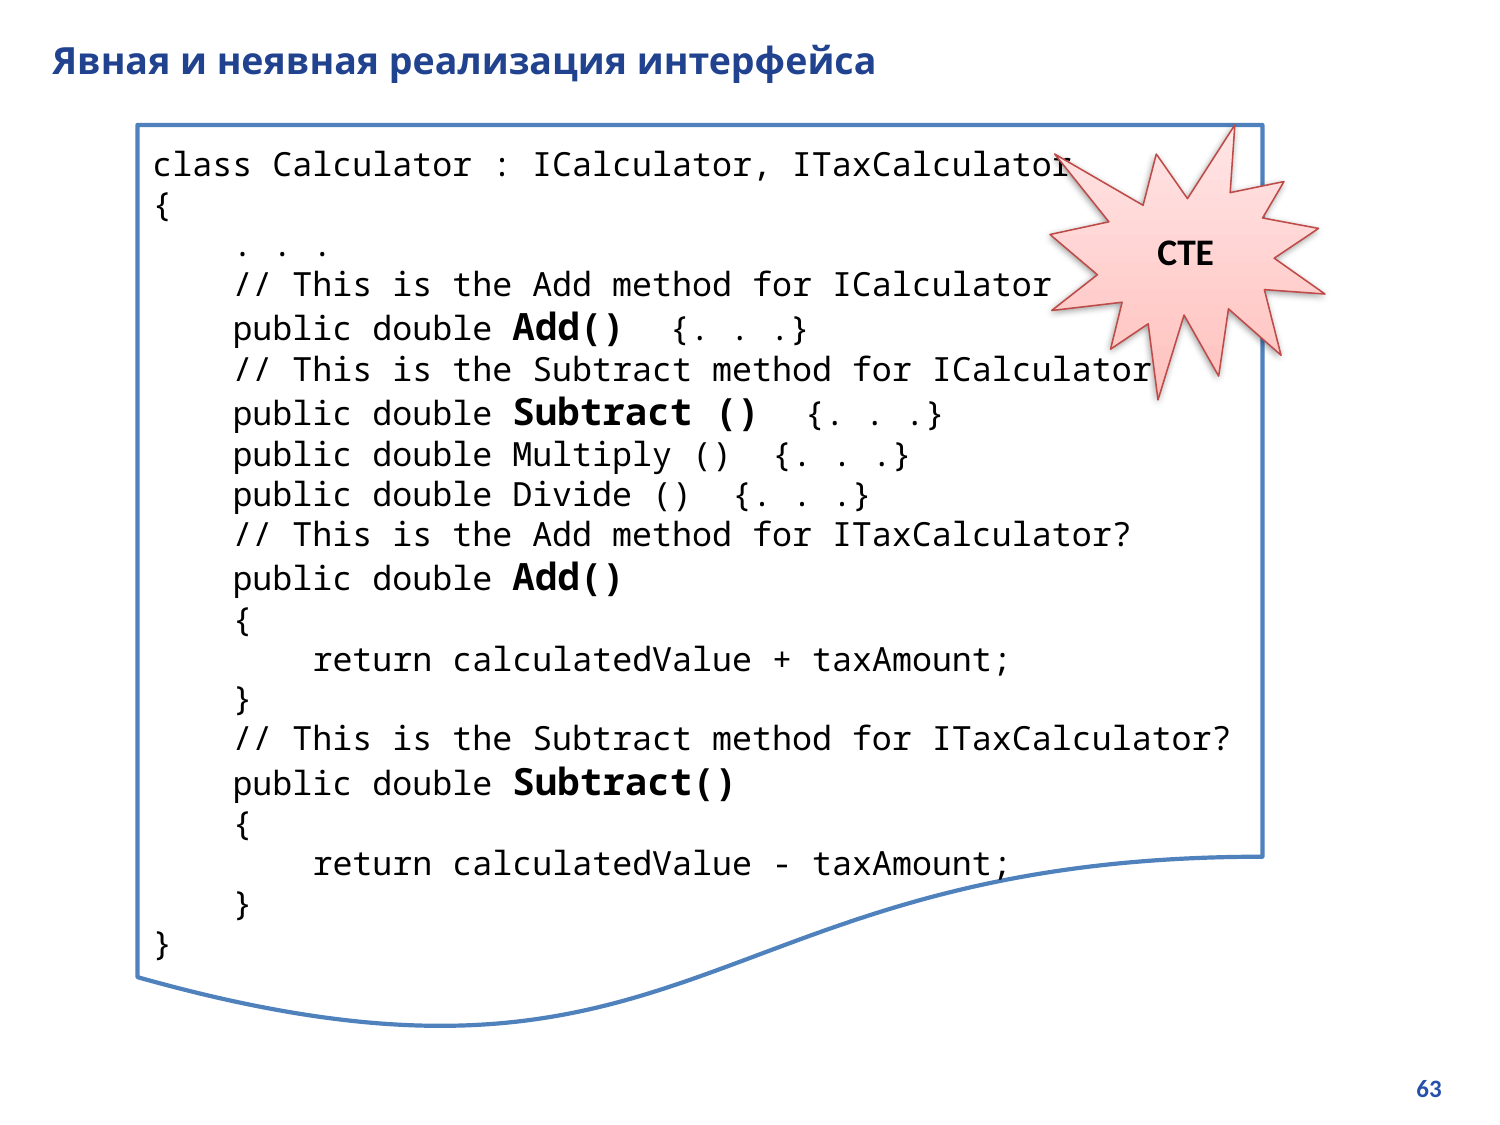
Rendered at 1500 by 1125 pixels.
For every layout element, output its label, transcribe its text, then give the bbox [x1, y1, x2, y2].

text_box CTE [1049, 124, 1326, 401]
title Явная и неявная реализация интерфейса [36, 29, 1469, 90]
text_box class Calculator : ICalculator, ITaxCalculator { . . . // This is the Add method for ICalculator public double Add() {. . .} // This is the Subtract method for ICalculator public double Subtract () {. . .} public double Multiply () {. . .} public double Divide () {. . .} // This is the Add method for ITaxCalculator? public double Add() { return calculatedValue + taxAmount; } // This is the Subtract method for ITaxCalculator? public double Subtract() { return calculatedValue - taxAmount; } } [135, 122, 1265, 1028]
